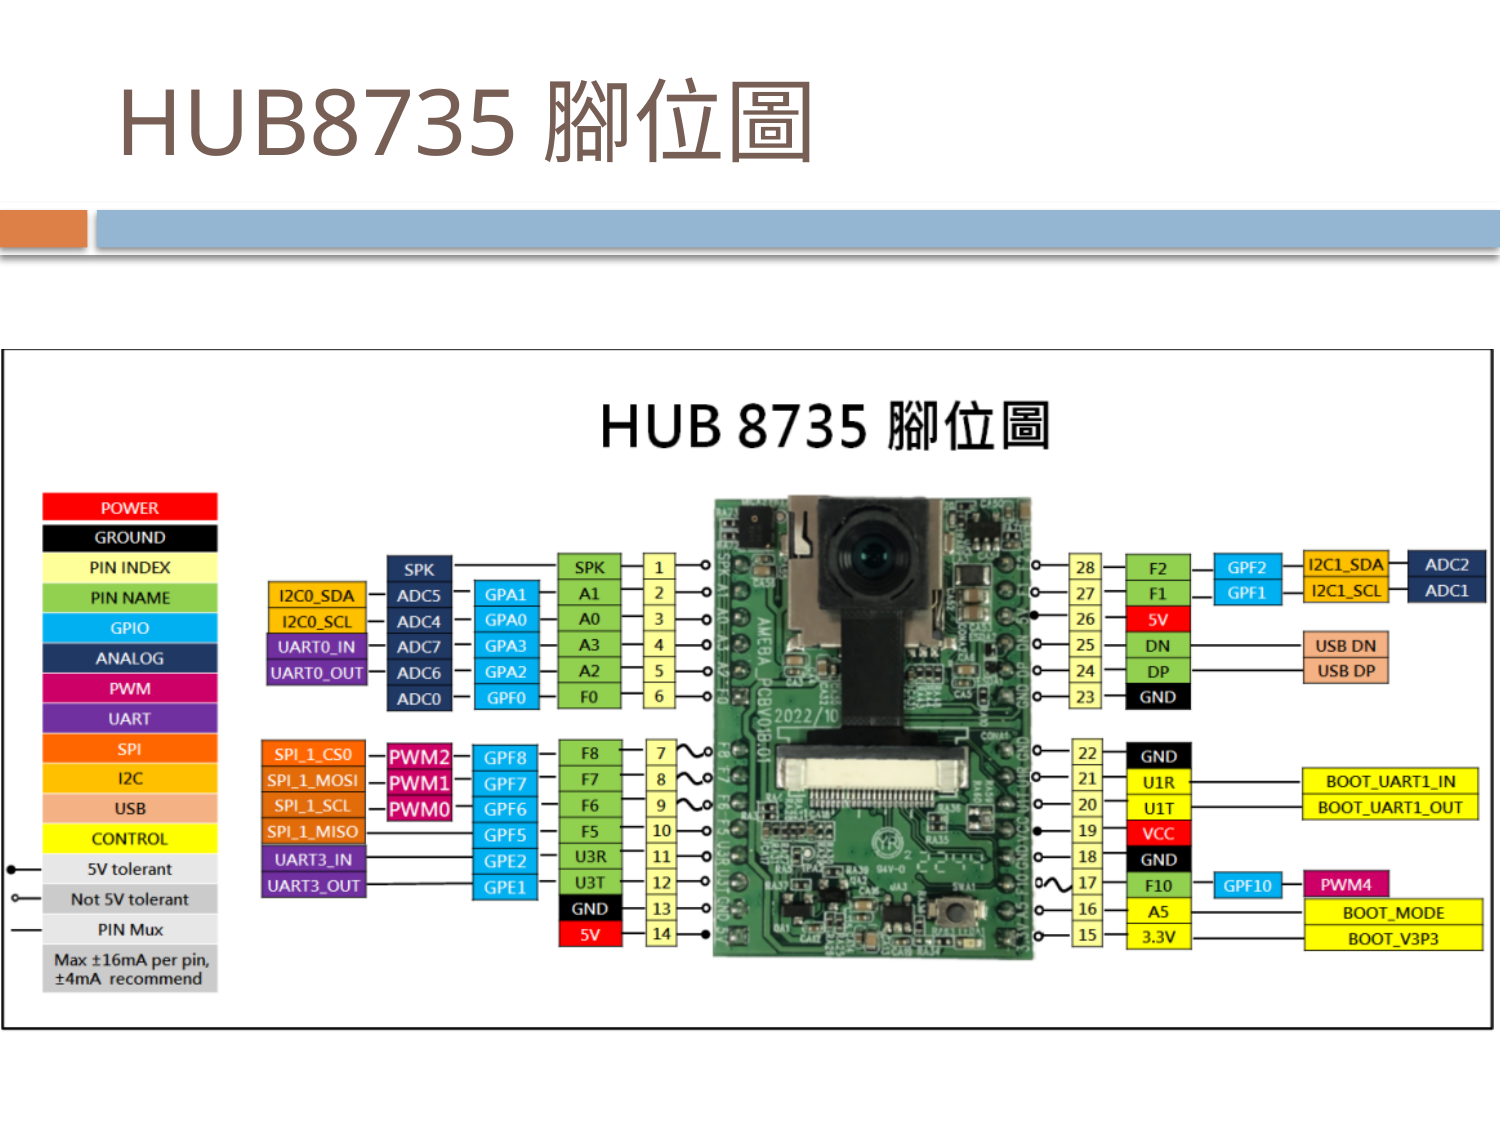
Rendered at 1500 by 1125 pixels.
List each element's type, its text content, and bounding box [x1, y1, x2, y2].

title HUB8735腳位圖 [100, 37, 1438, 200]
picture [0, 349, 1494, 1036]
